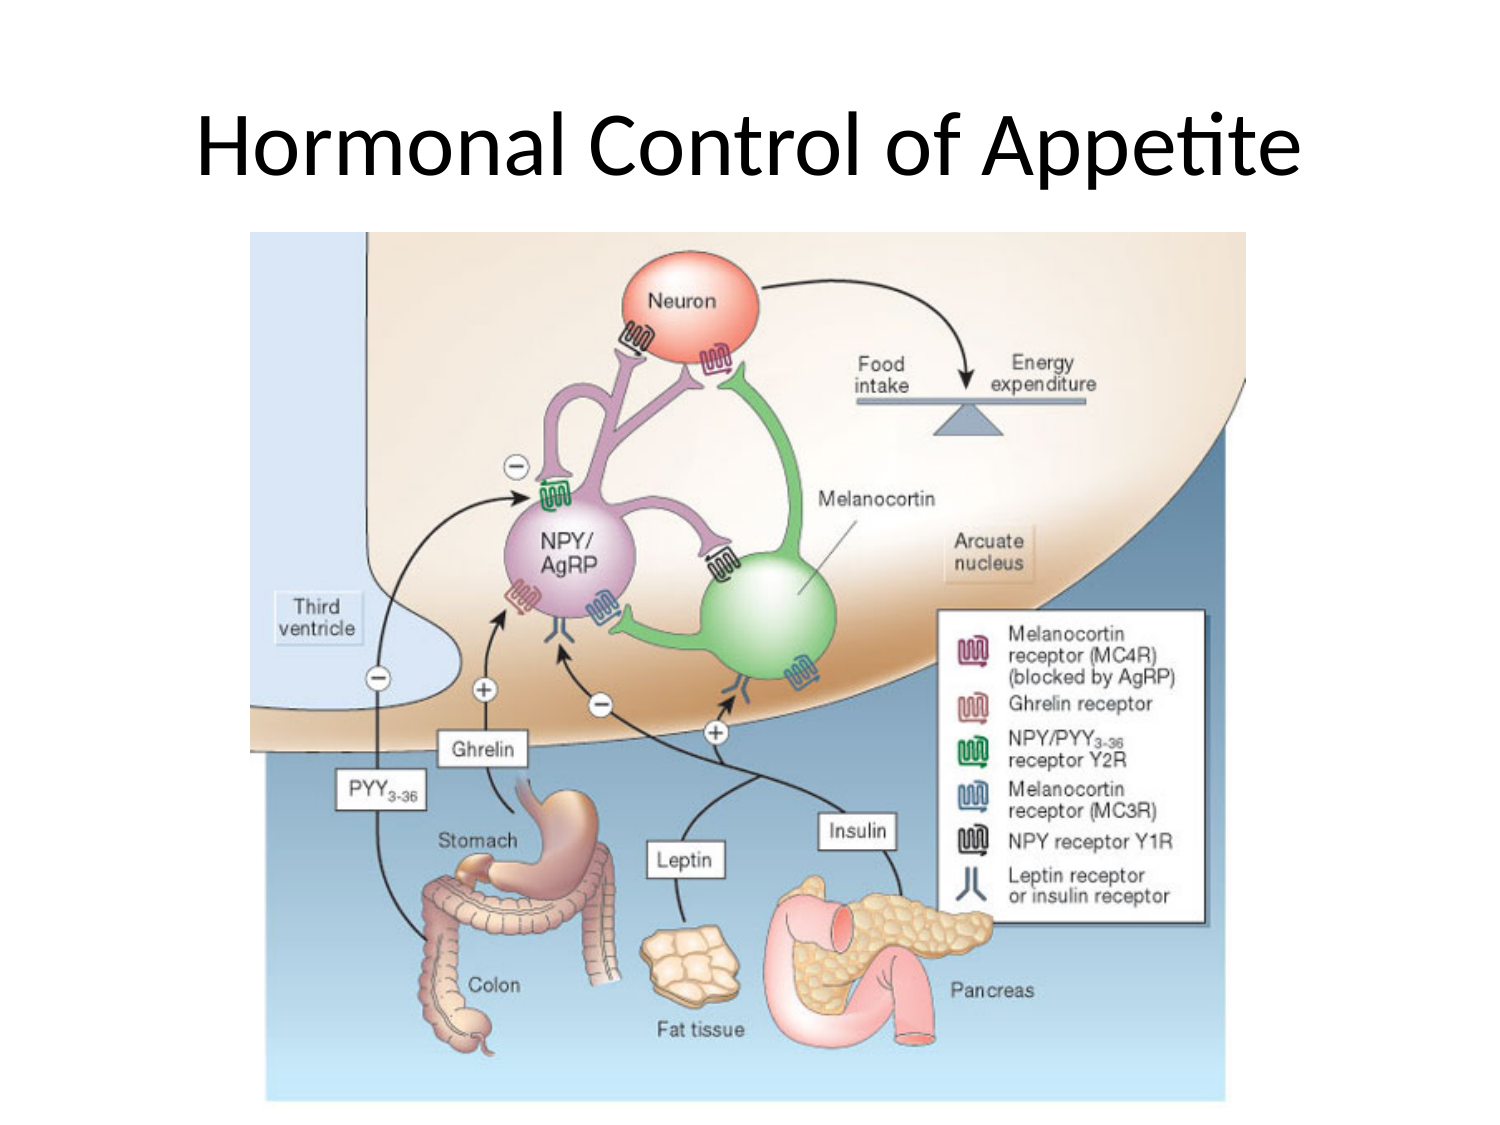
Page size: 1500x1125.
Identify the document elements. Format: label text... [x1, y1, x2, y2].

picture [250, 232, 1246, 1117]
title Hormonal Control of Appetite [75, 45, 1425, 233]
